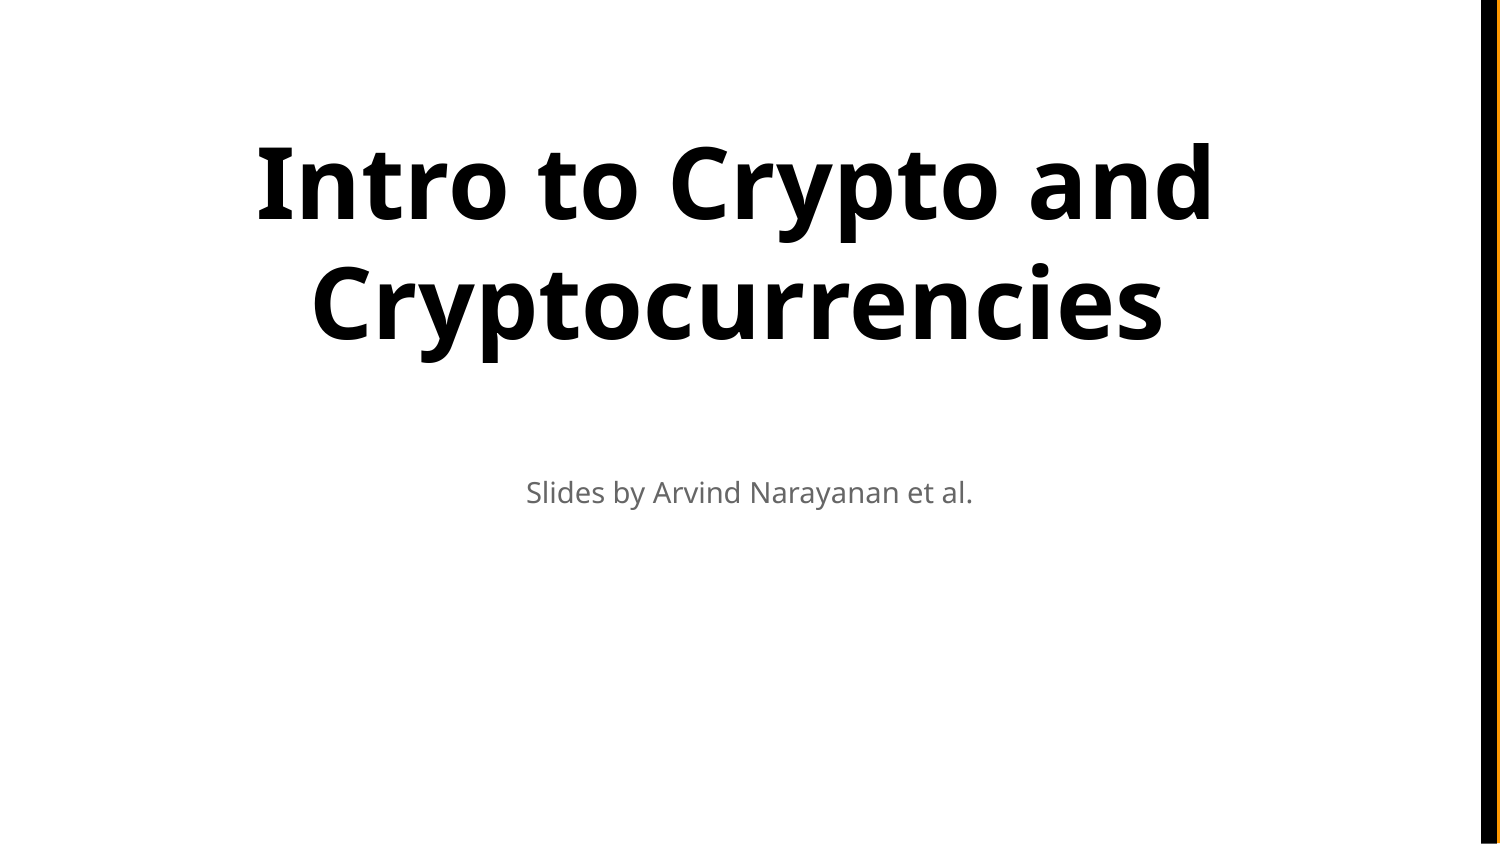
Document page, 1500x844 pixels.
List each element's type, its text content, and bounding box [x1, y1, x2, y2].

title Intro to Crypto and Cryptocurrencies [99, 121, 1375, 375]
subtitle Slides by Arvind Narayanan et al. [112, 309, 1388, 439]
